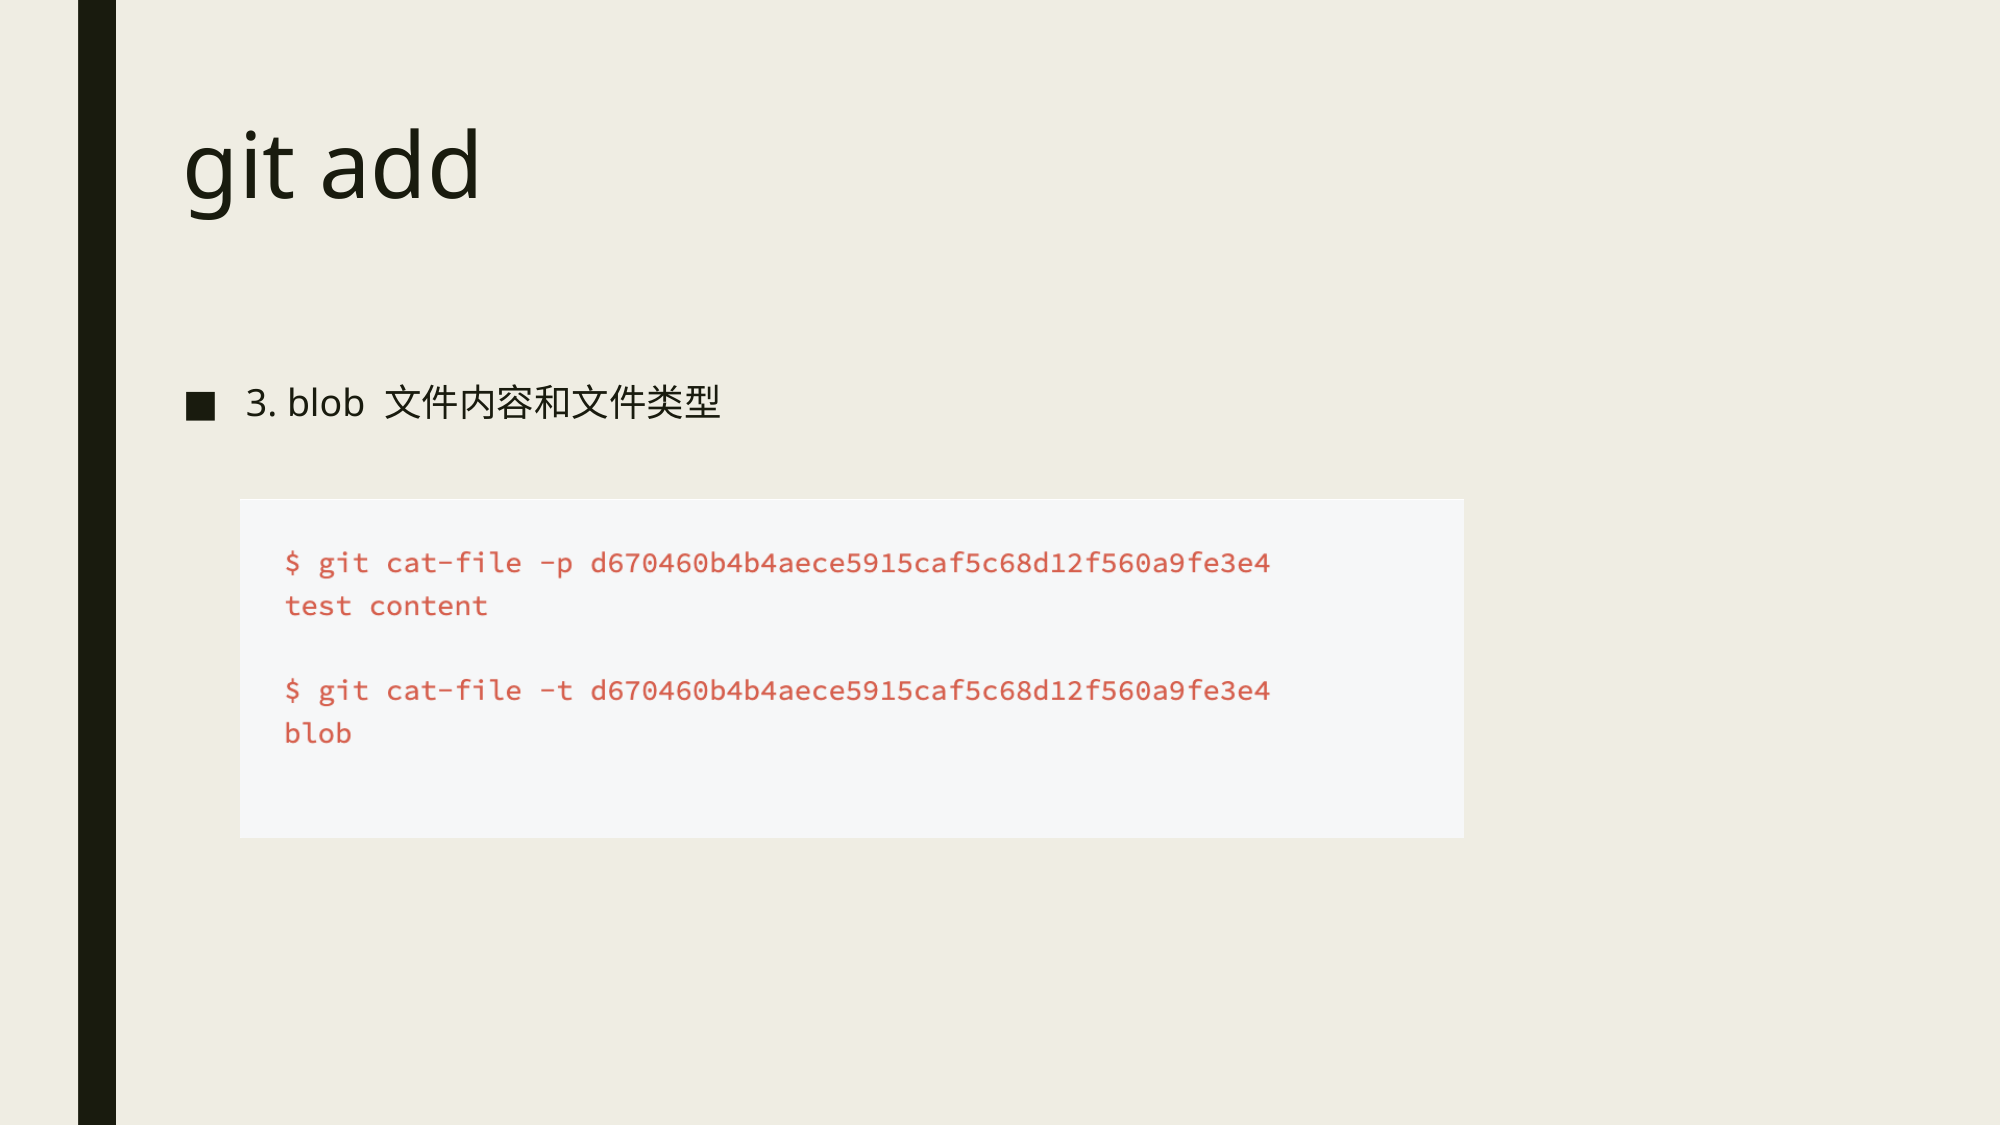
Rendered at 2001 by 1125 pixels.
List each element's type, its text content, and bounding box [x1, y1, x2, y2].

title git add [167, 112, 1890, 357]
list 3. blob 文件内容和文件类型 [167, 375, 1834, 963]
text_box [76, 0, 119, 1125]
picture [240, 499, 1464, 838]
